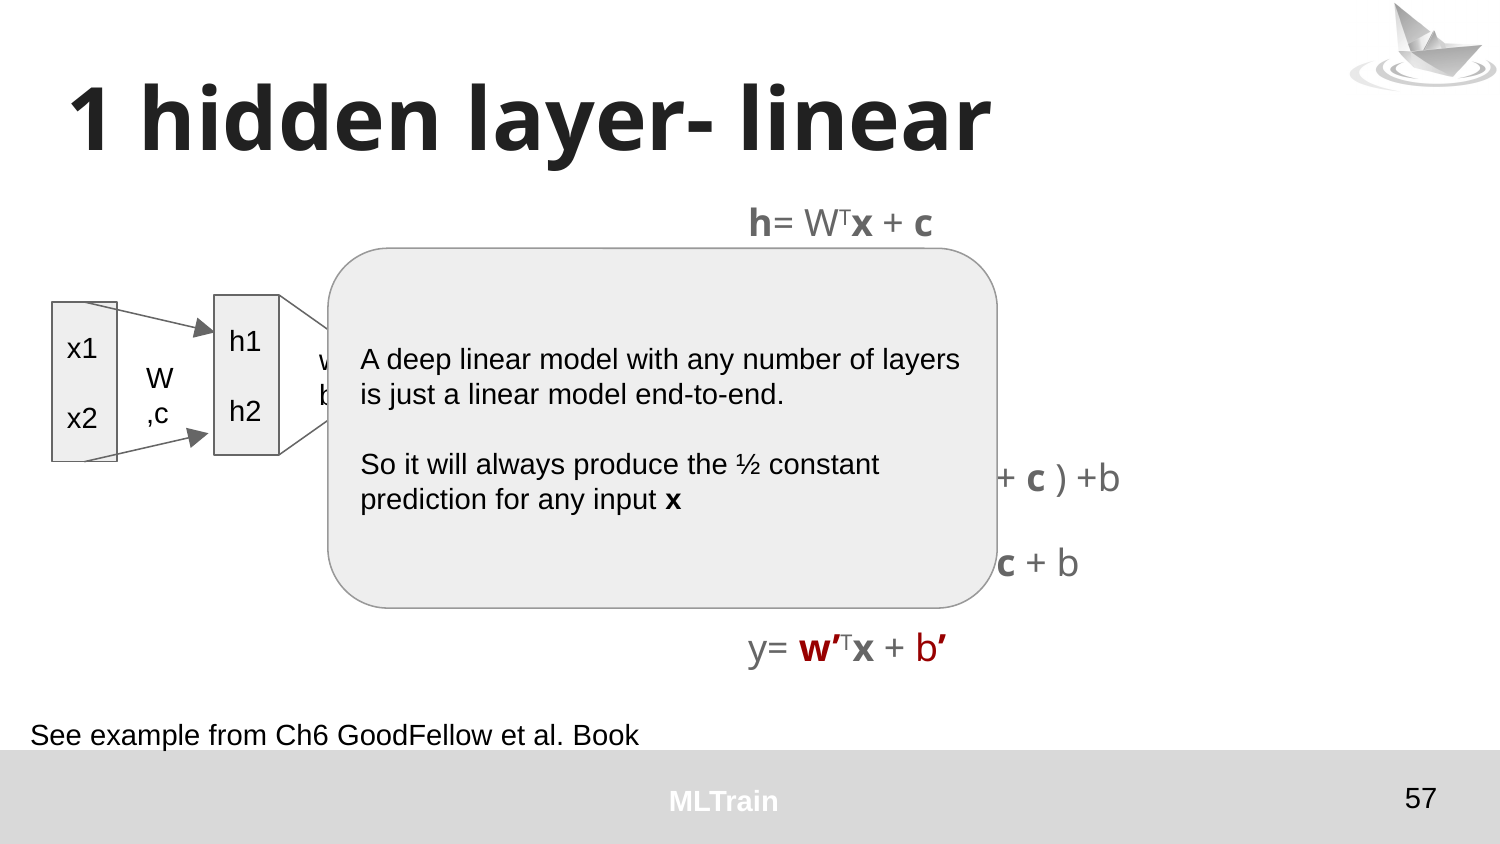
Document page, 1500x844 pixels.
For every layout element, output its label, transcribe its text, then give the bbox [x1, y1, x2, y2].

title 1 hidden layer- linear [51, 48, 1449, 180]
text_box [84, 301, 216, 333]
slide_number ‹#› [1389, 764, 1480, 830]
text_box See example from Ch6 GoodFellow et al. Book [15, 701, 841, 743]
text_box A deep linear model with any number of layers is just a linear model end-to-end. So it will always produce the ½ constant prediction for any input x [327, 248, 998, 609]
text_box h1 h2 [214, 295, 276, 455]
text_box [278, 383, 393, 456]
text_box x1 x2 [51, 302, 117, 462]
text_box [278, 294, 393, 376]
text_box W,c [131, 344, 194, 431]
picture [1346, 0, 1500, 95]
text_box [84, 433, 209, 463]
list h= WTx + c y= wTh +b So y = wT(WTx + c ) +b y= wTWTx + wTc + b y= w’Tx + b’ [733, 177, 1318, 718]
